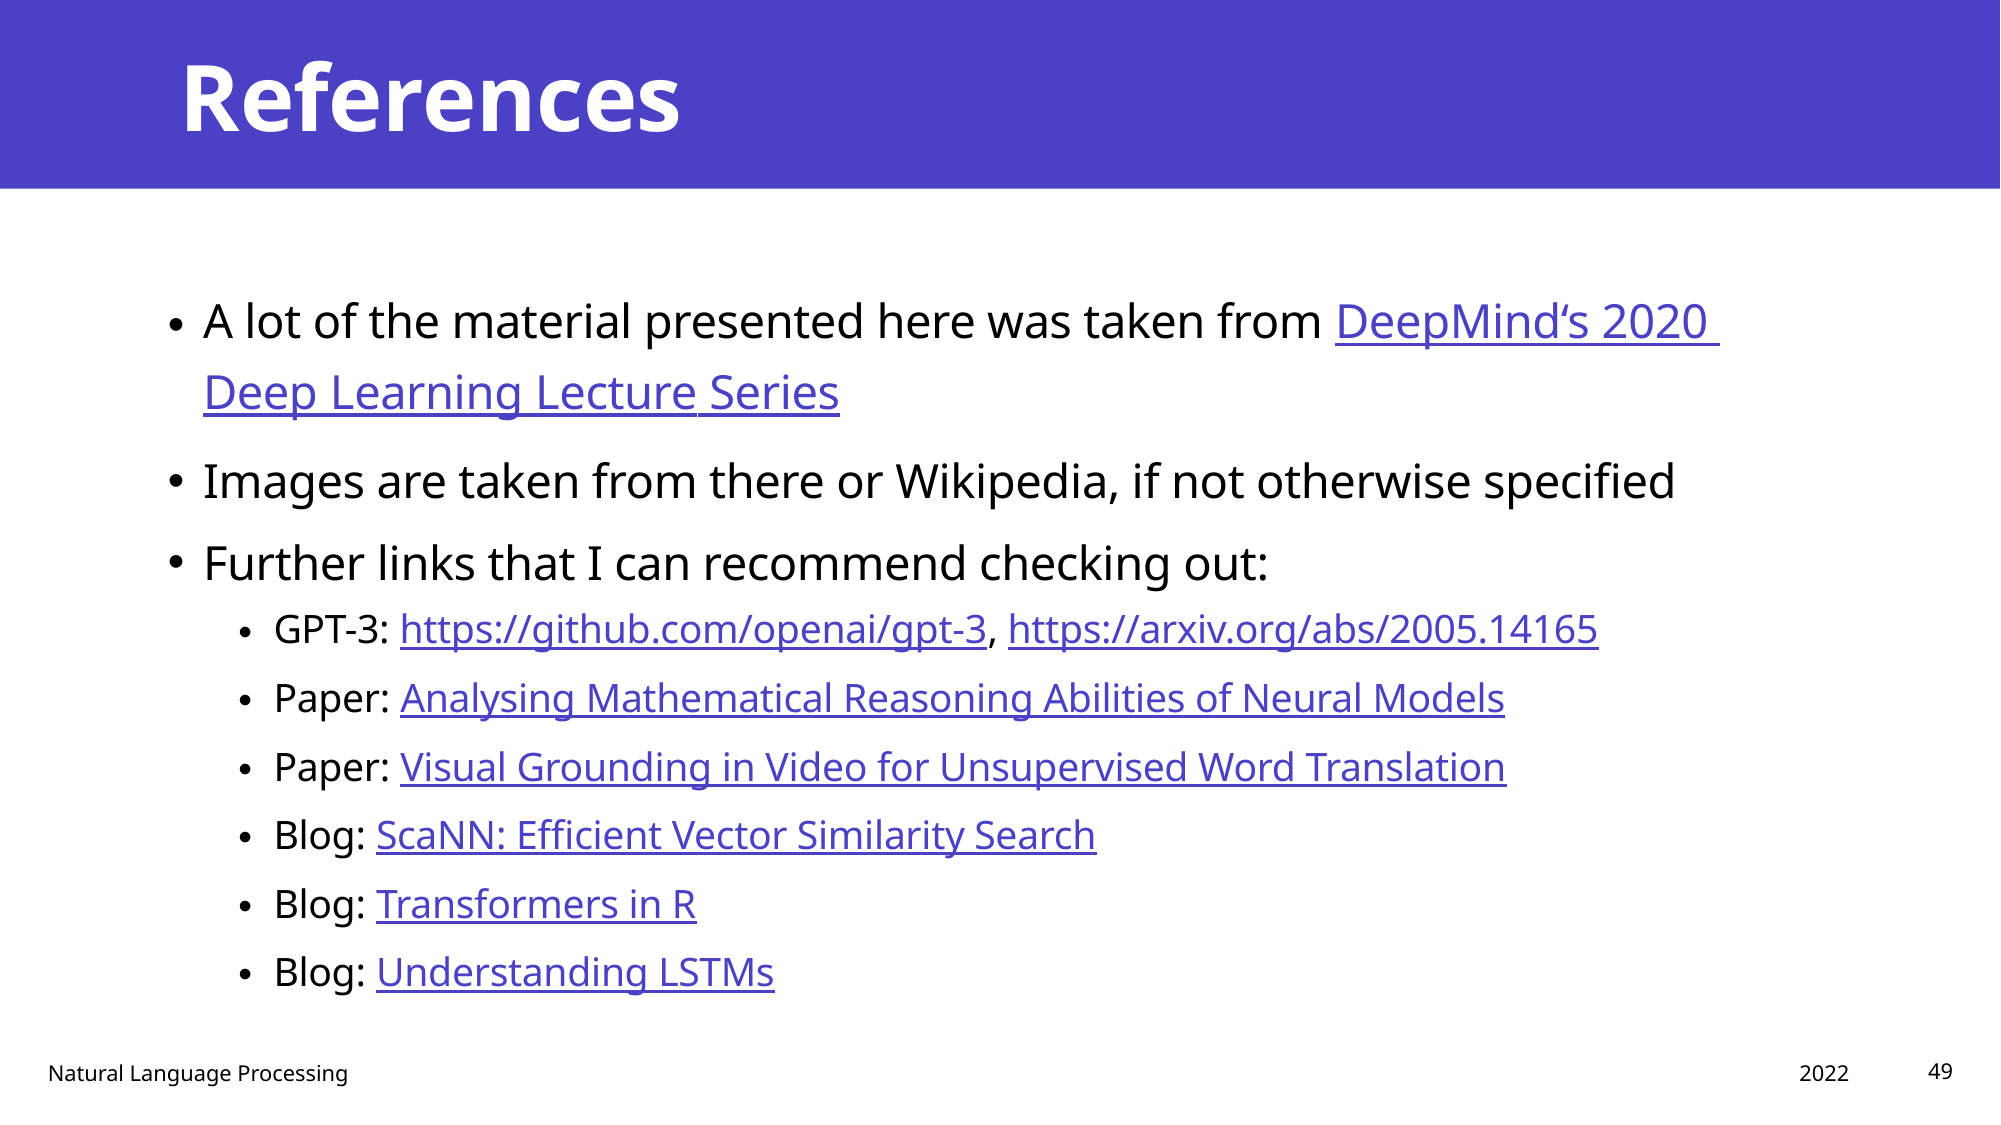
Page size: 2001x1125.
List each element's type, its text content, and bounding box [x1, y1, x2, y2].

slide_number 49 [1864, 1042, 1968, 1103]
slide_number 2022 [1150, 1042, 1864, 1103]
title References [164, 31, 1710, 159]
list A lot of the material presented here was taken from DeepMind‘s 2020 Deep Learning Lecture Series Images are taken from there or Wikipedia, if not otherwise specified Further links that I can recommend checking out: GPT-3: https://github.com/openai/gpt-3, https://arxiv.org/abs/2005.14165 Paper: Analysing Mathematical Reasoning Abilities of Neural Models Paper: Visual Grounding in Video for Unsupervised Word Translation Blog: ScaNN: Efficient Vector Similarity Search Blog: Transformers in R Blog: Understanding LSTMs [152, 278, 1848, 1015]
footer Natural Language Processing [33, 1042, 827, 1103]
